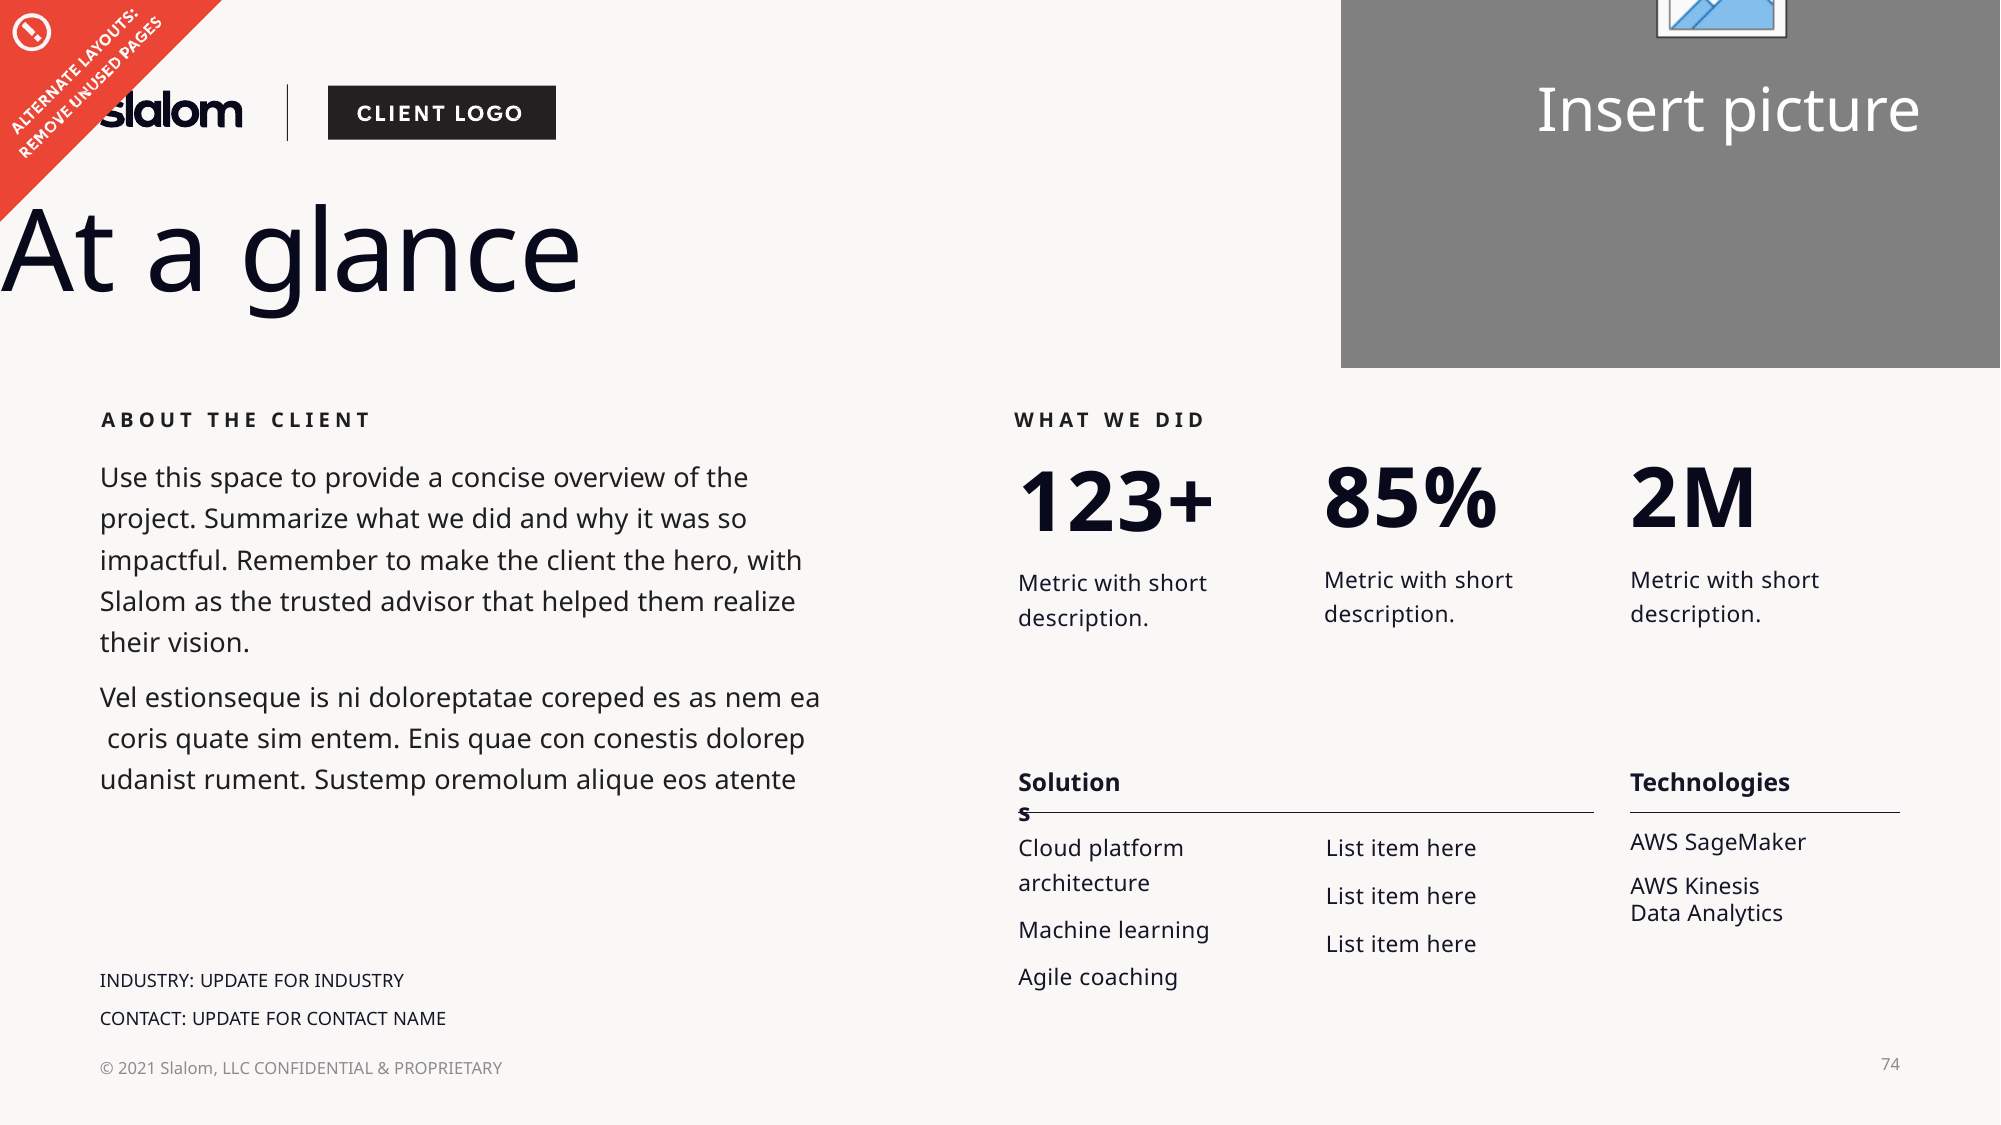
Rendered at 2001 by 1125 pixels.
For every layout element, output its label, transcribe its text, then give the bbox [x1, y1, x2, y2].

text_box INDUSTRY: UPDATE FOR INDUSTRY CONTACT: UPDATE FOR CONTACT NAME [98, 966, 460, 1030]
text_box 74 [1412, 1035, 1900, 1096]
text_box Cloud platform architecture Machine learning Agile coaching [1017, 824, 1287, 1037]
text_box 123+ Metric with short description. [1016, 443, 1235, 631]
text_box ABOUT THE CLIENT [99, 405, 433, 432]
text_box Technologies [1629, 765, 1824, 797]
title At a glance [0, 159, 585, 349]
text_box 85% Metric with short description. [1323, 443, 1541, 627]
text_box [0, 0, 222, 222]
text_box [222, 100, 243, 128]
text_box Use this space to provide a concise overview of the project. Summarize what we did and why it was so impactful. Remember to make the client the hero, with Slalom as the trusted advisor that helped them realize their vision. Vel estionseque is ni doloreptatae coreped es as nem ea coris quate sim entem. Enis quae con conestis dolorep udanist rument. Sustemp oremolum alique eos atente [98, 450, 826, 850]
picture [1340, 0, 2000, 369]
text_box WHAT WE DID [1013, 405, 1346, 432]
text_box AWS SageMaker AWS Kinesis Data Analytics [1629, 826, 1811, 927]
text_box Solutions [1017, 765, 1131, 824]
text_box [328, 85, 556, 140]
text_box List item here List item here List item here [1324, 824, 1594, 957]
text_box © 2021 Slalom, LLC CONFIDENTIAL & PROPRIETARY [99, 1038, 759, 1099]
text_box 2M Metric with short description. [1629, 443, 1847, 627]
